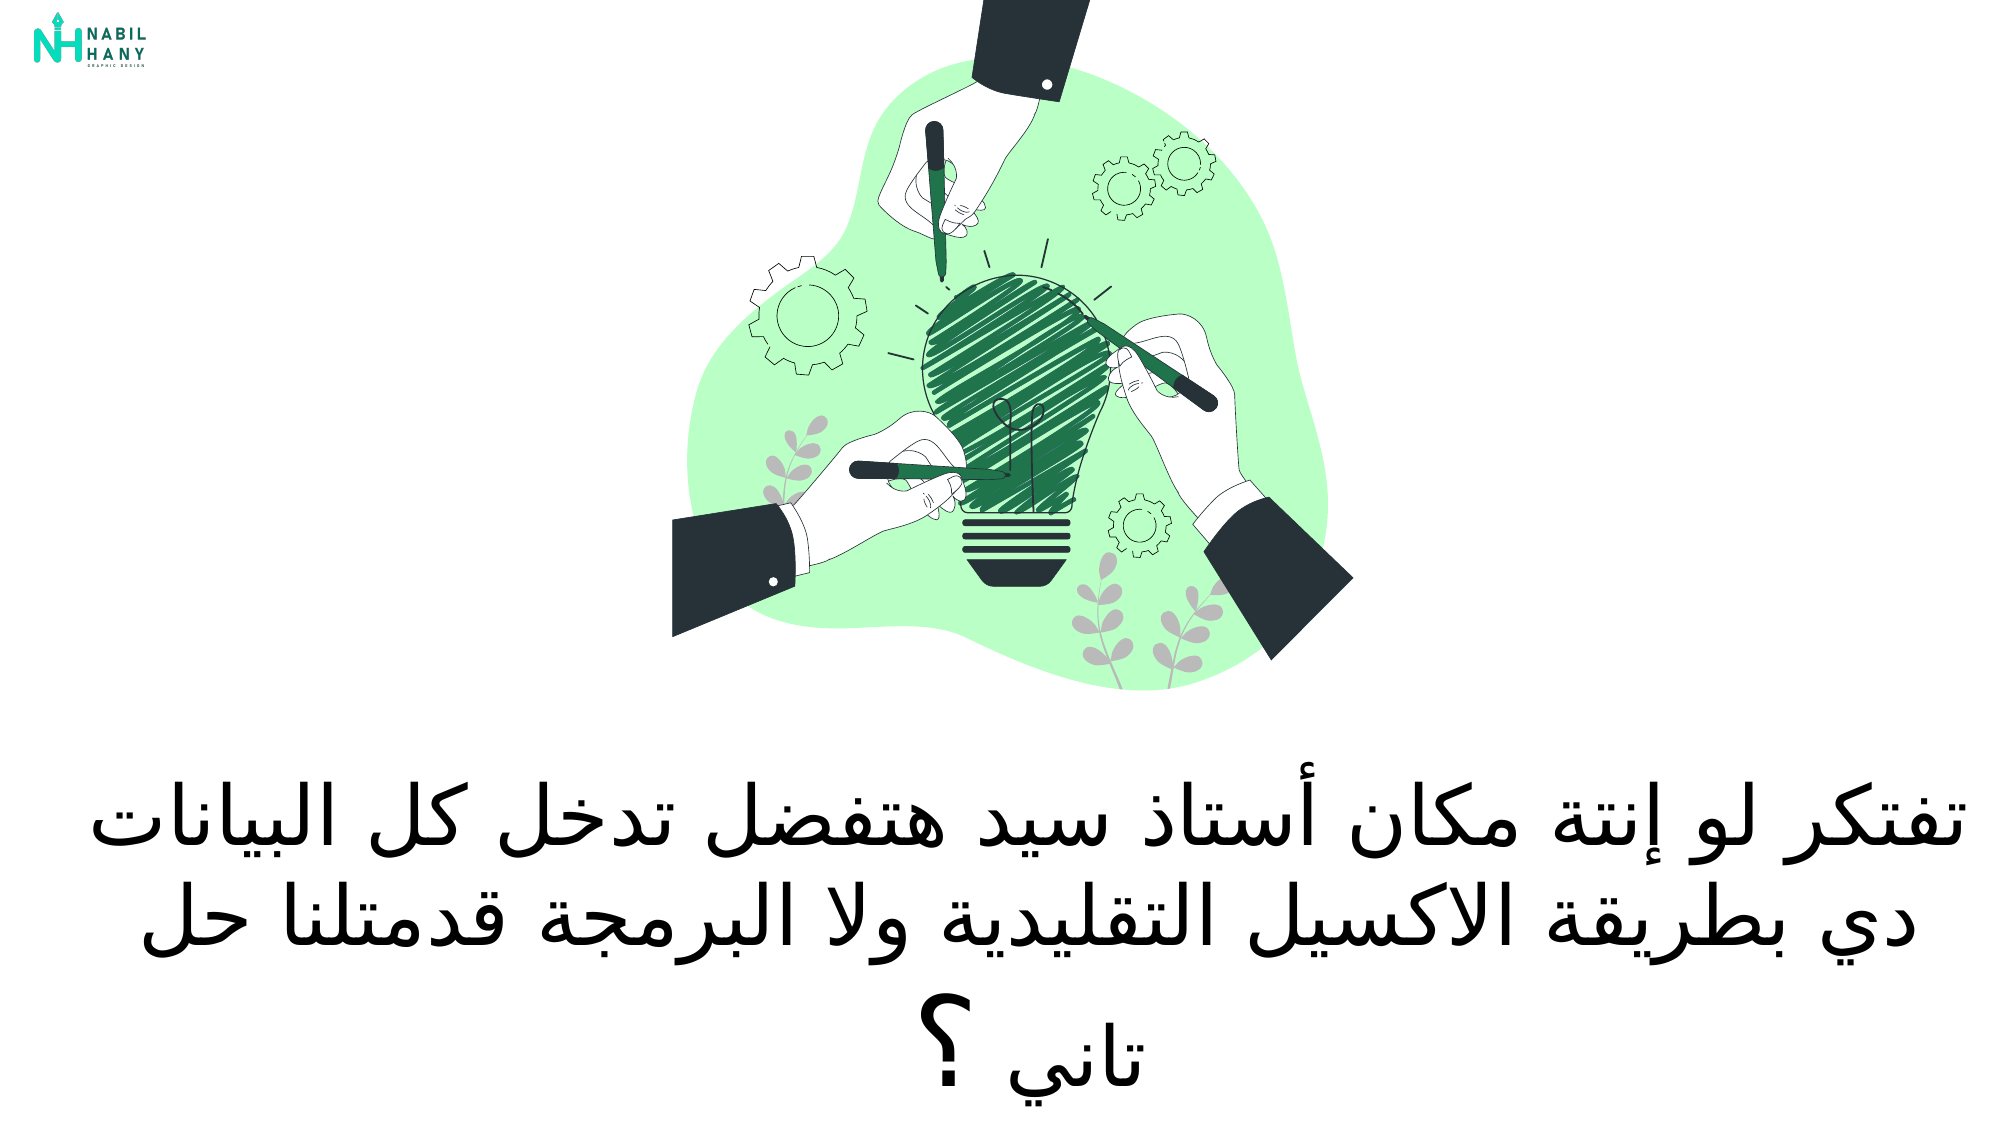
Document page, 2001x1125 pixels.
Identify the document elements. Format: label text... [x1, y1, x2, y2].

text_box تفتكر لو إنتة مكان أستاذ سيد هتفضل تدخل كل البيانات دي بطريقة الاكسيل التقليدية ولا البرمجة قدمتلنا حل تاني ؟ [59, 754, 2000, 1120]
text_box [672, 0, 1354, 691]
picture [34, 5, 149, 68]
